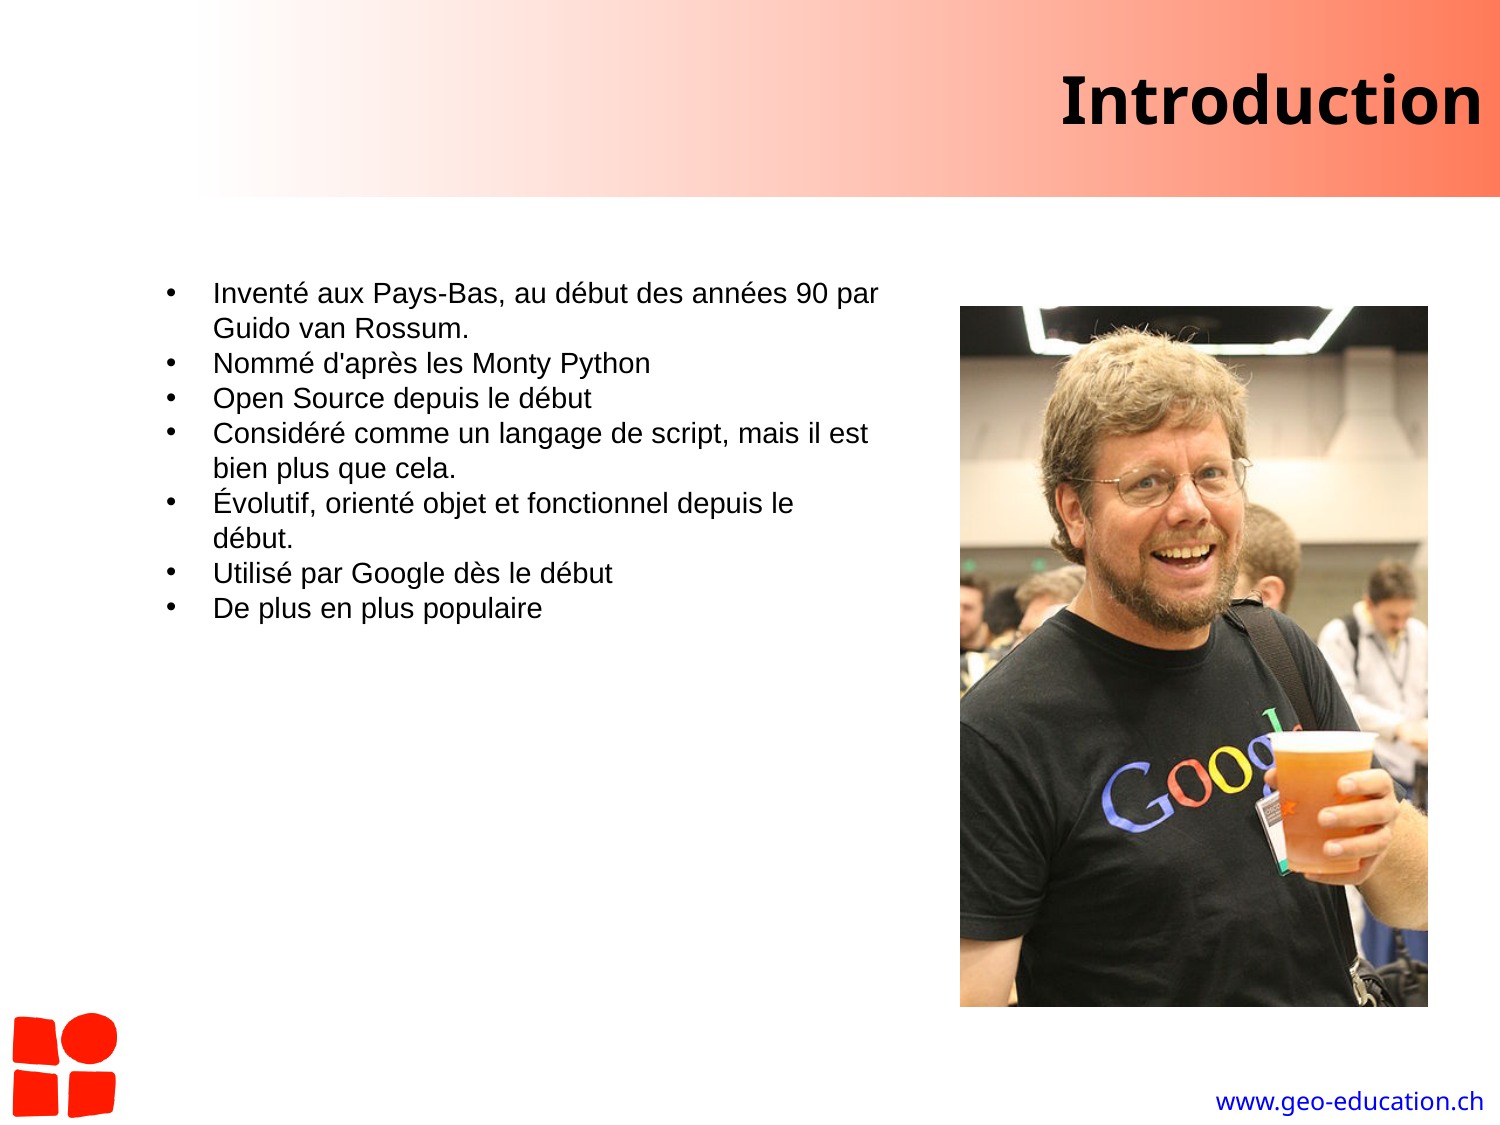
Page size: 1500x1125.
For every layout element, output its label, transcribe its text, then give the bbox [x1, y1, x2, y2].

text_box Inventé aux Pays-Bas, au début des années 90 par Guido van Rossum. Nommé d'après les Monty Python Open Source depuis le début Considéré comme un langage de script, mais il est bien plus que cela. Évolutif, orienté objet et fonctionnel depuis le début. Utilisé par Google dès le début De plus en plus populaire [151, 267, 899, 632]
picture [12, 1013, 117, 1118]
picture [960, 305, 1428, 1007]
title Introduction [196, 0, 1500, 197]
